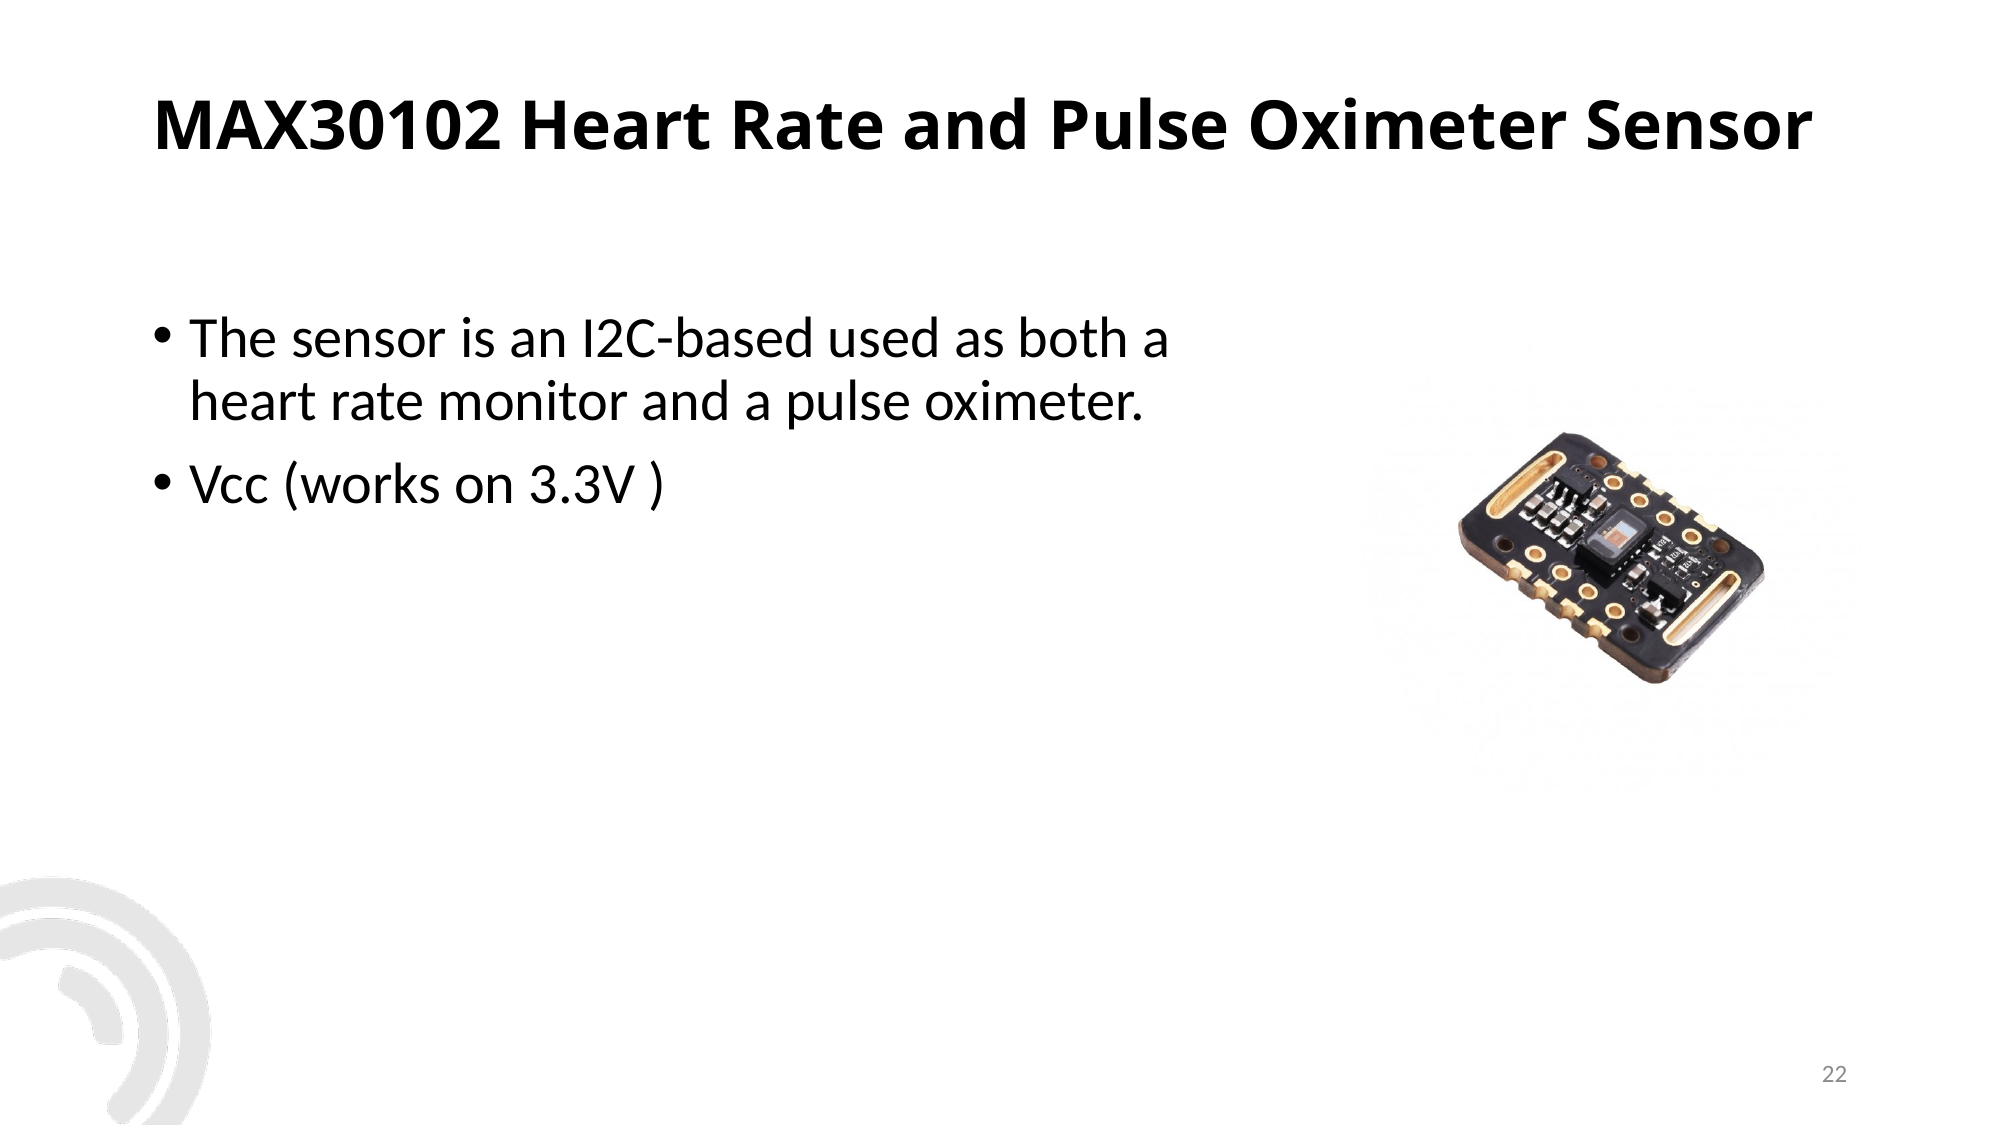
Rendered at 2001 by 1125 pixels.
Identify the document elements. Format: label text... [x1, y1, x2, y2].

slide_number 22 [1412, 1042, 1863, 1103]
list The sensor is an I2C-based used as both a heart rate monitor and a pulse oximeter. Vcc (works on 3.3V ) [137, 299, 1326, 1014]
picture [0, 793, 358, 1125]
text_box [1360, 276, 1864, 821]
title MAX30102 Heart Rate and Pulse Oximeter Sensor [137, 59, 1863, 278]
